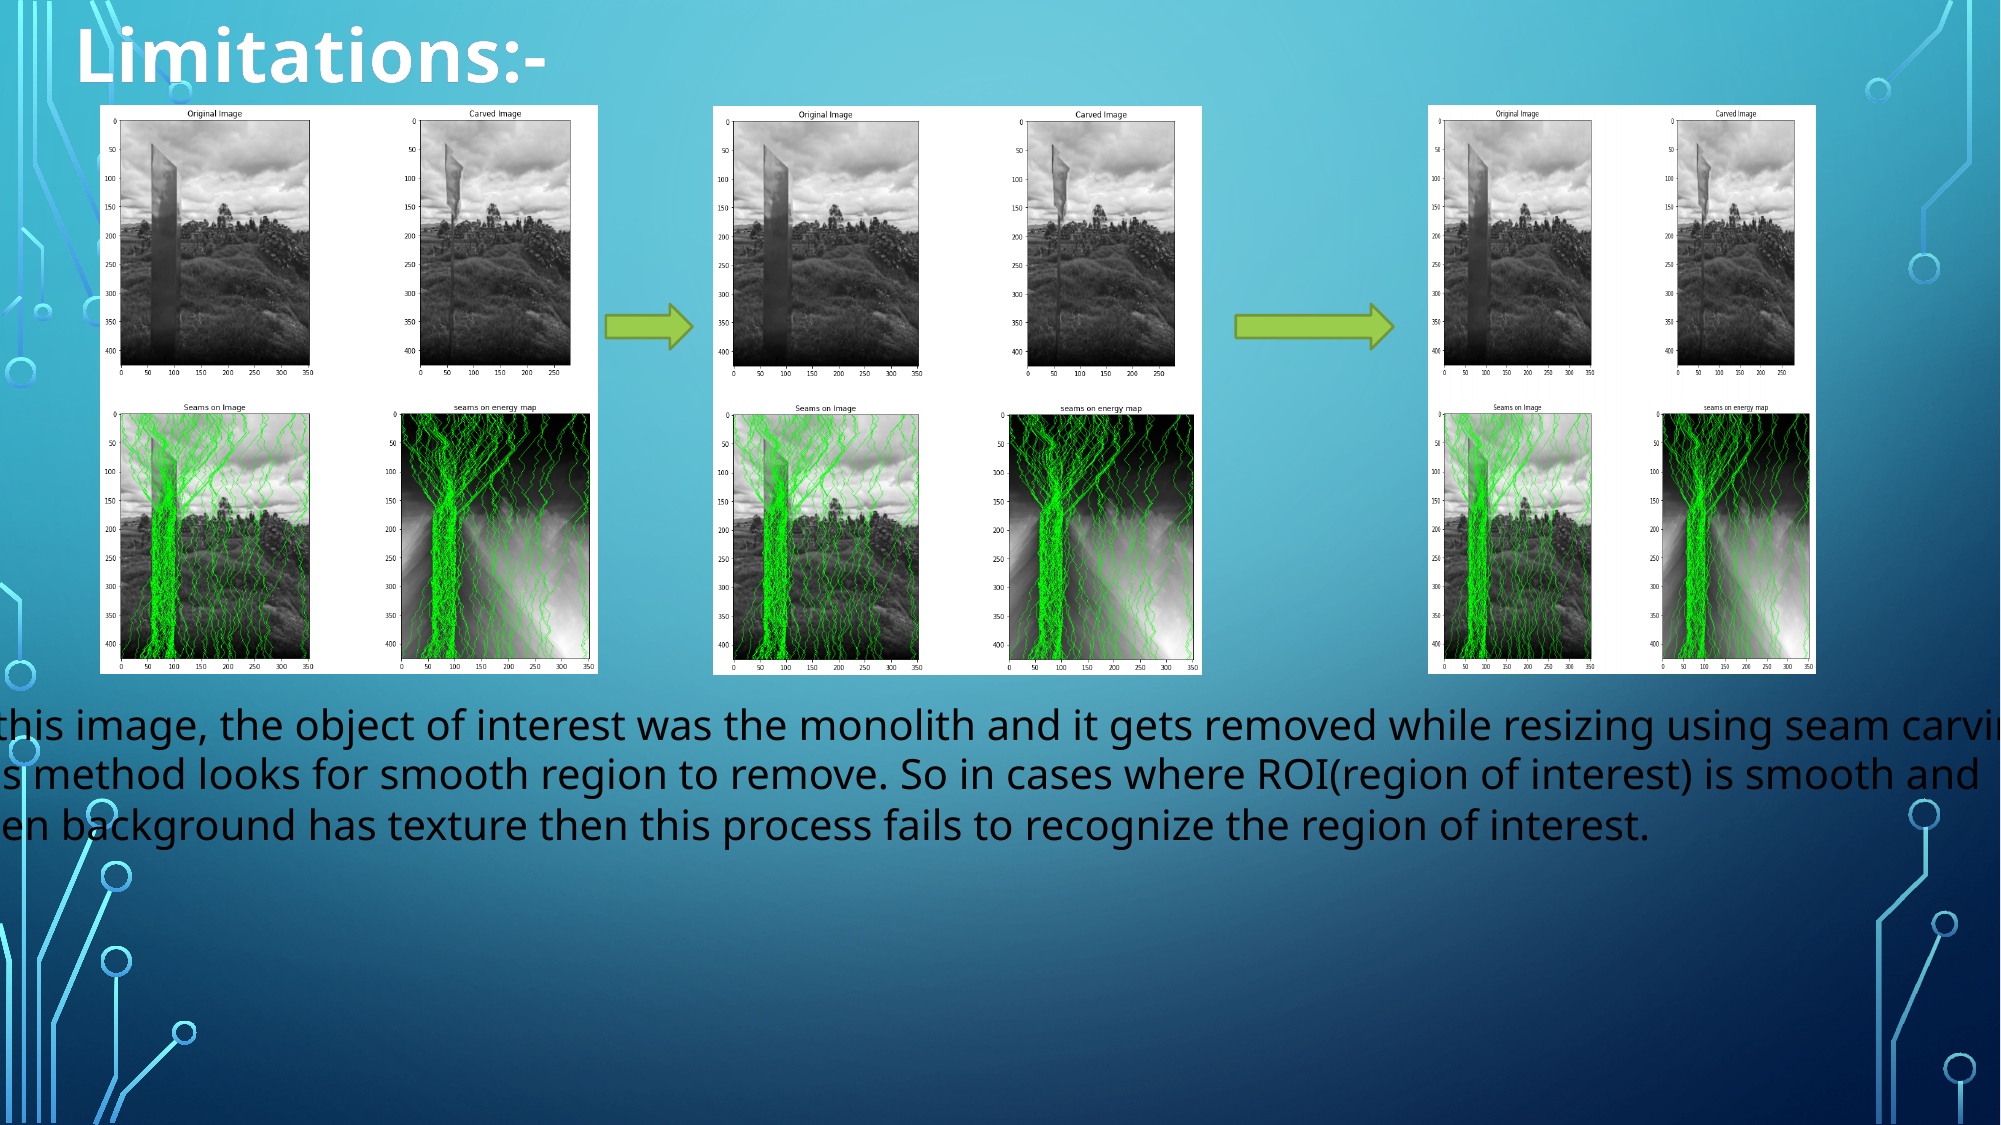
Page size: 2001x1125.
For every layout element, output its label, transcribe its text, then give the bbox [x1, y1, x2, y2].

text_box In this image, the object of interest was the monolith and it gets removed while resizing using seam carving. This method looks for smooth region to remove. So in cases where ROI(region of interest) is smooth and when background has texture then this process fails to recognize the region of interest. [0, 690, 2000, 856]
picture [712, 106, 1202, 675]
text_box [604, 302, 694, 351]
text_box Limitations:- [58, 0, 563, 105]
text_box [1234, 302, 1395, 351]
picture [1427, 105, 1816, 675]
picture [100, 105, 598, 675]
